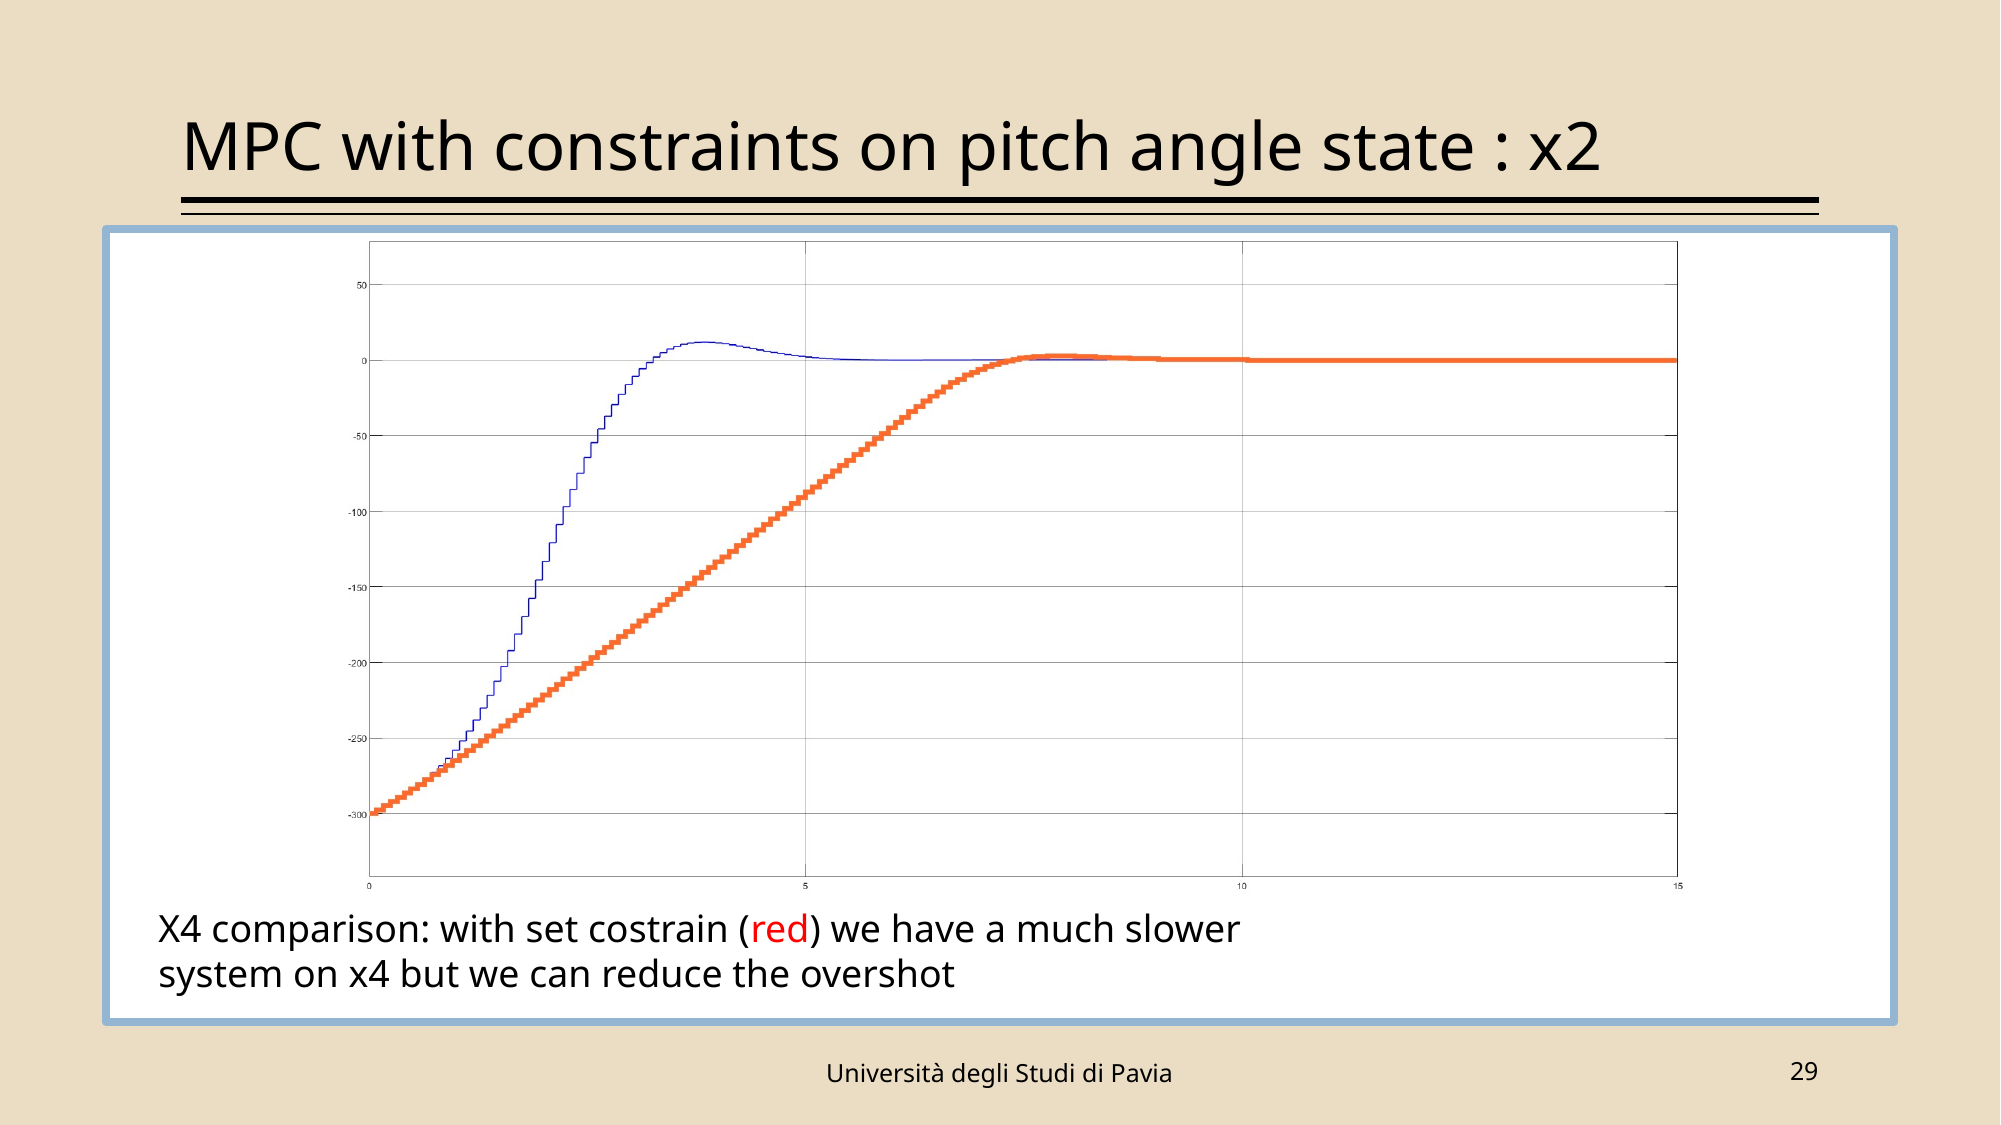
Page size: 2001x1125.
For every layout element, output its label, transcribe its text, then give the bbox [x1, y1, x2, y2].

footer Università degli Studi di Pavia [481, 1042, 1518, 1103]
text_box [105, 229, 1895, 1023]
picture [348, 235, 1688, 908]
slide_number 29 [1518, 1042, 1819, 1103]
title MPC with constraints on pitch angle state : x2 [181, 12, 1819, 193]
